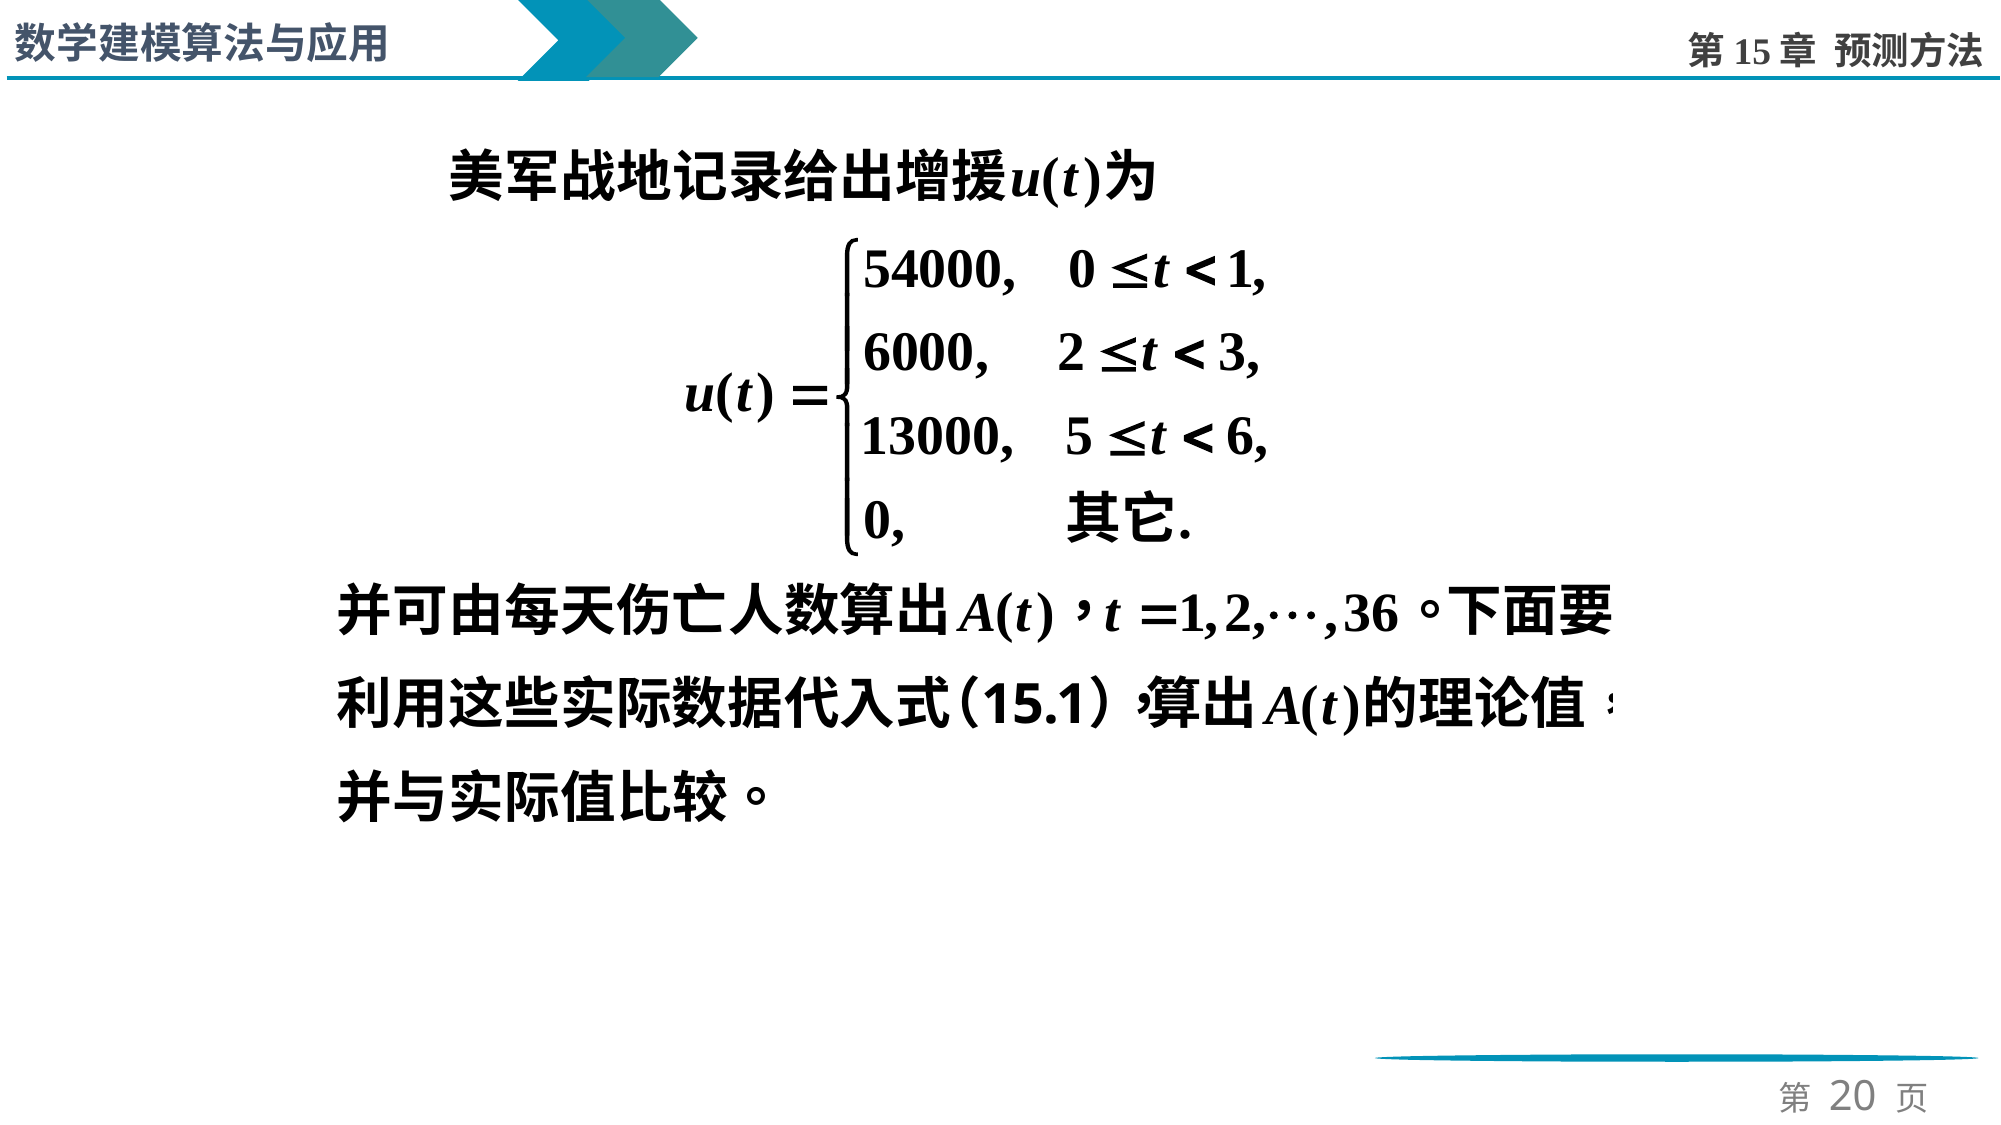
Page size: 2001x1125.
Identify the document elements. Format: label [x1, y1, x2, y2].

text_box [336, 132, 1613, 879]
